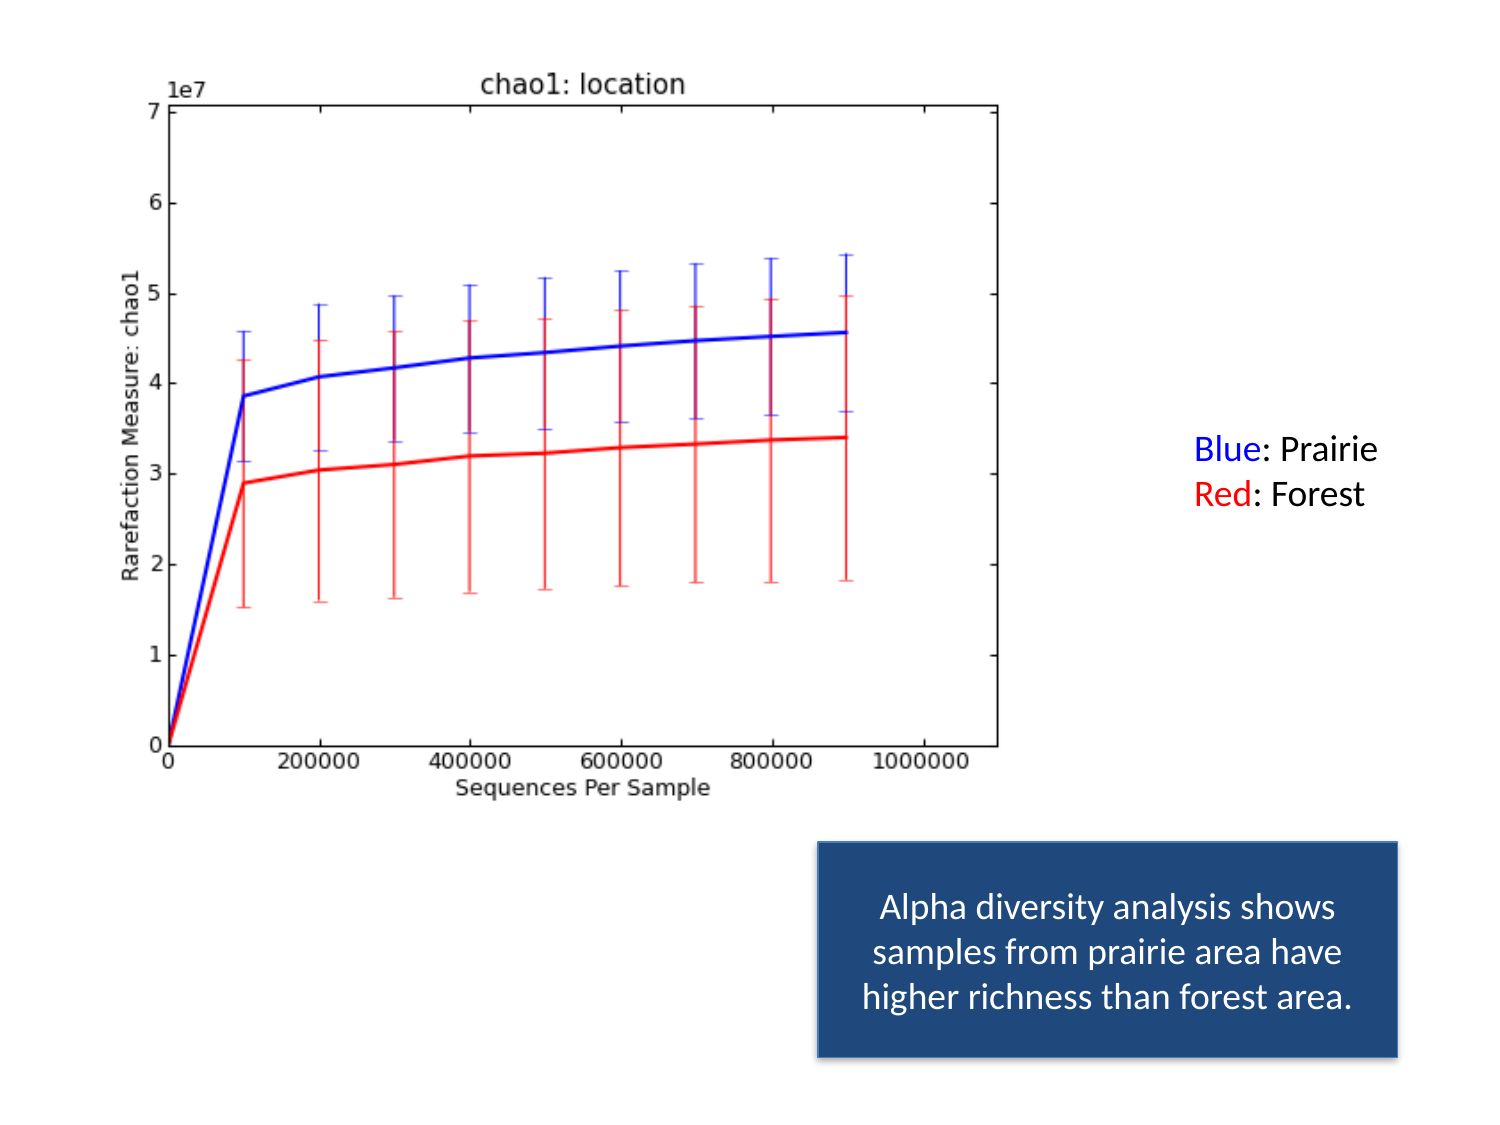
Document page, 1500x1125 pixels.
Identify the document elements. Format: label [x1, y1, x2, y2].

text_box [817, 841, 1398, 1058]
text_box [1179, 416, 1394, 522]
picture [35, 24, 1104, 827]
